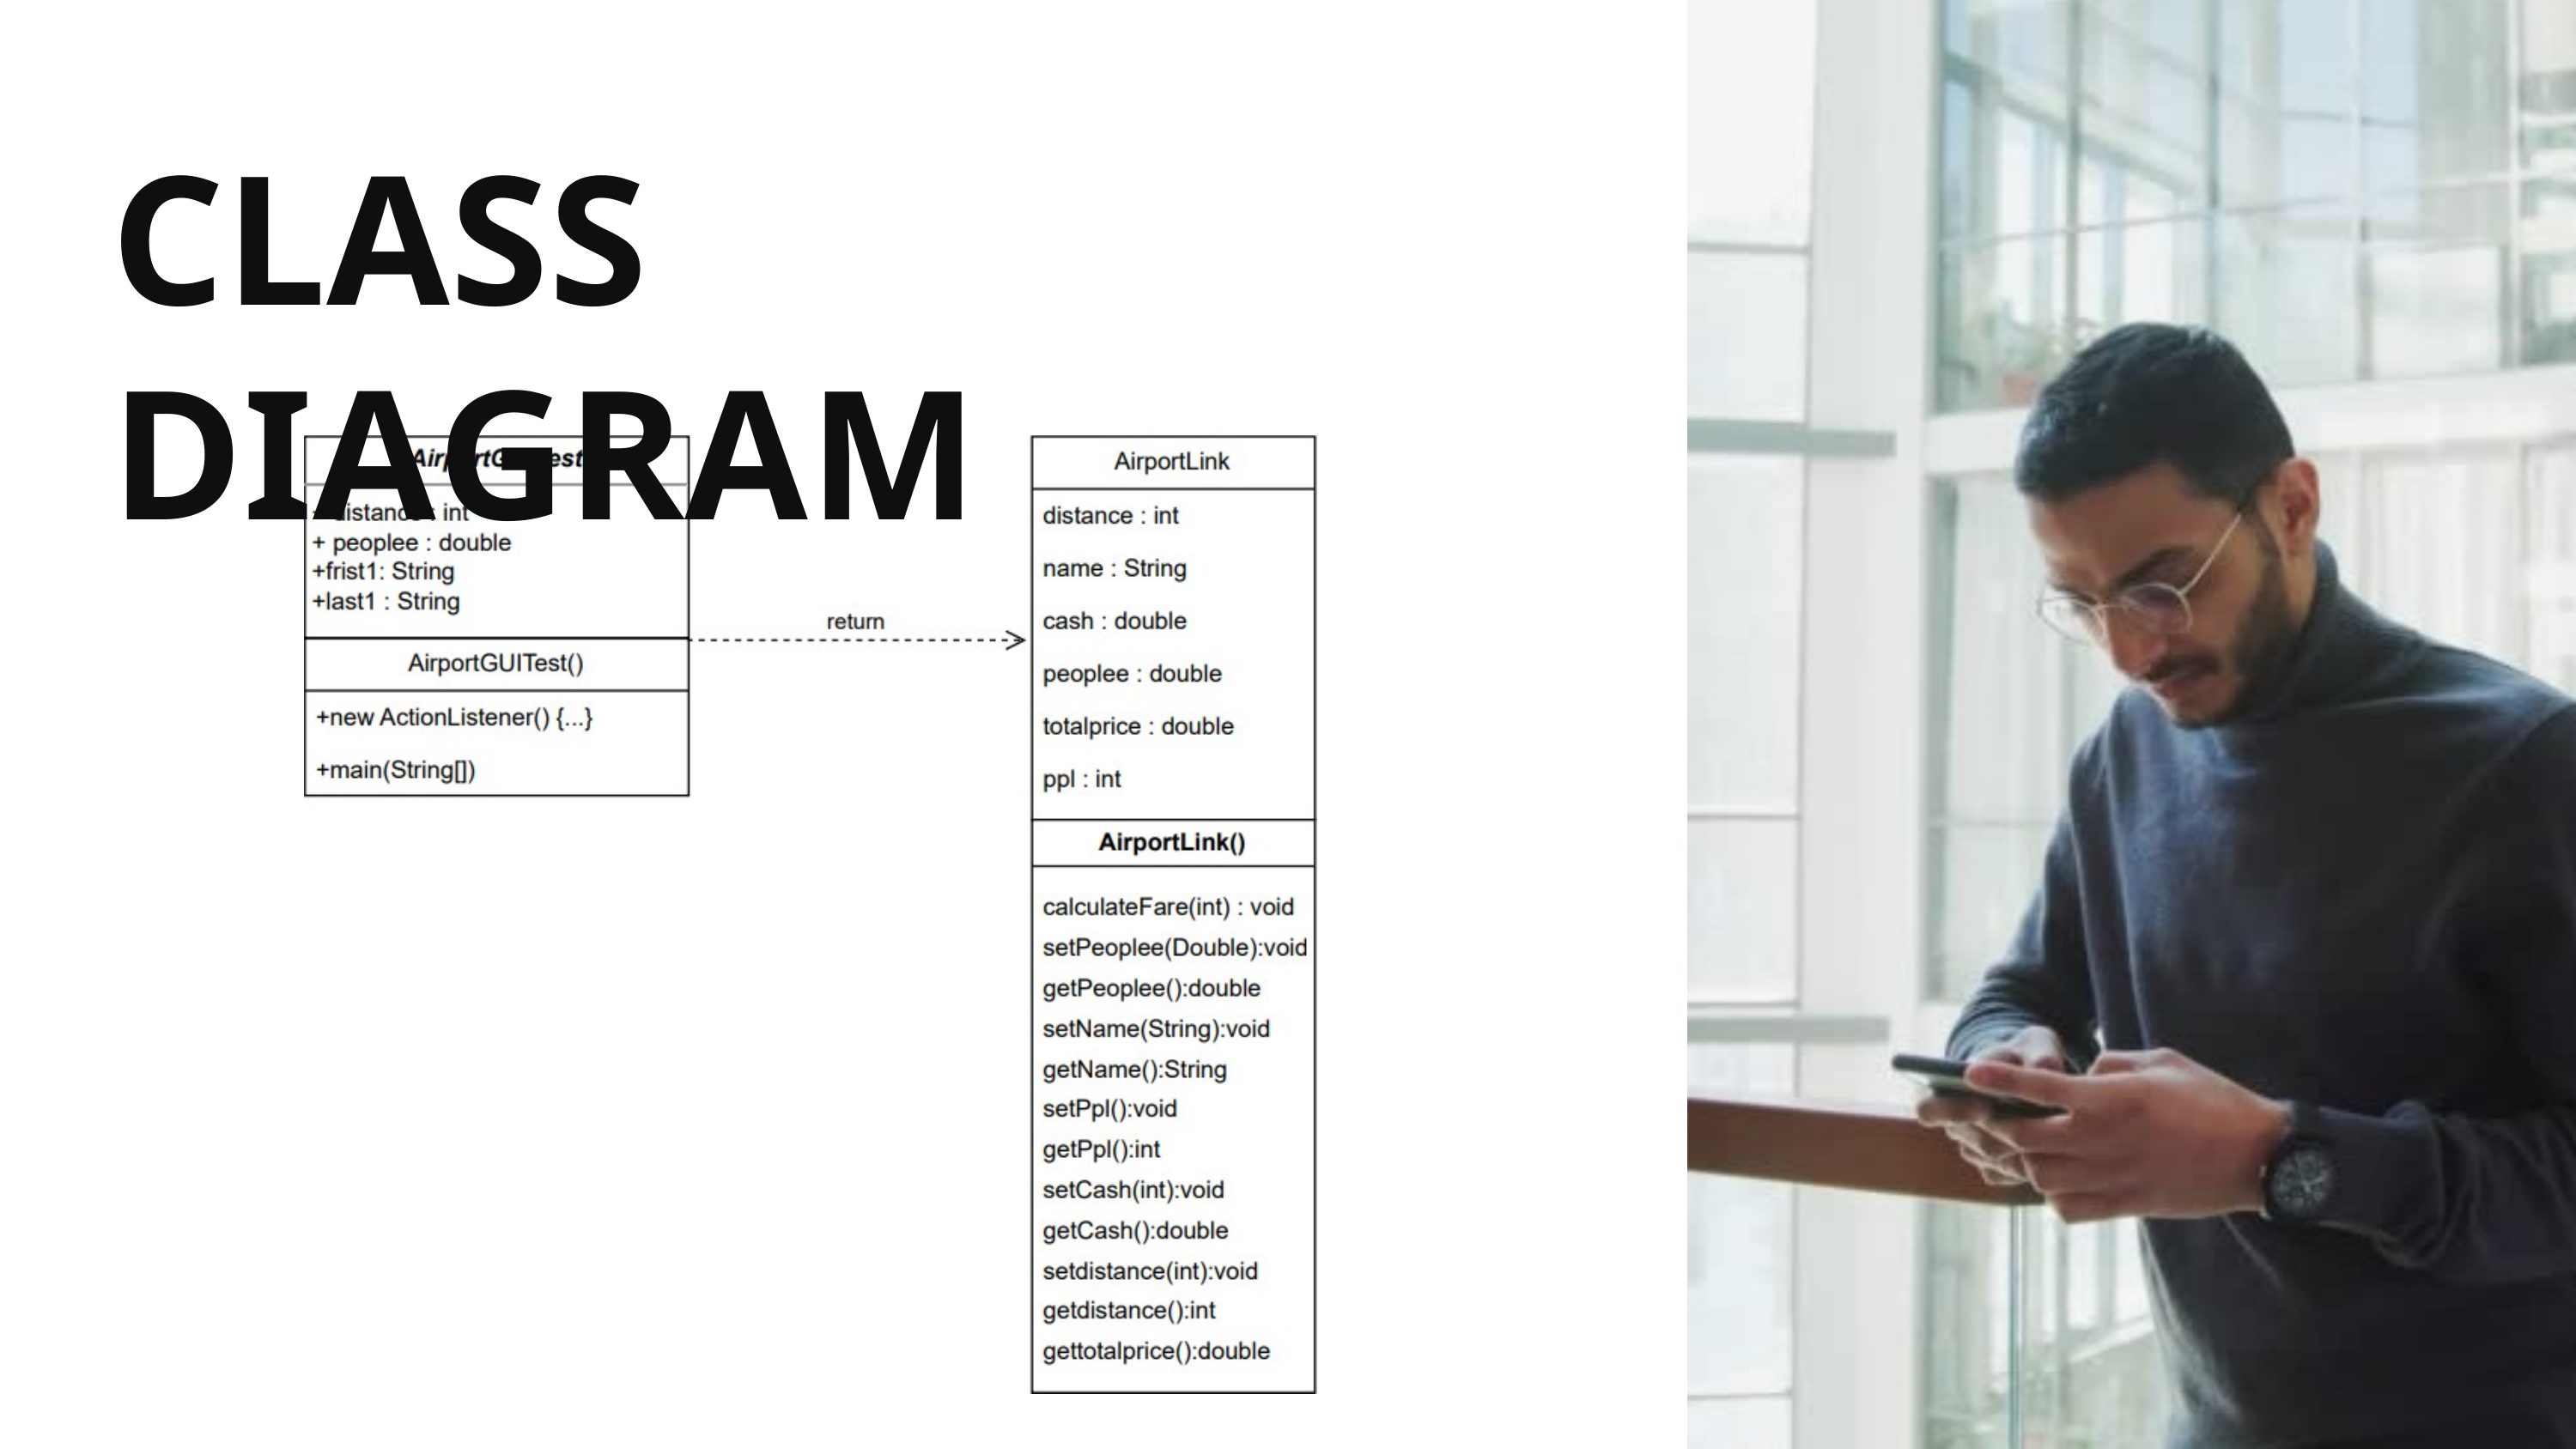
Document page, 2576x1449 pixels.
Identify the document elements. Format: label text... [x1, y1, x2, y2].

title CLASS DIAGRAM [109, 124, 1561, 556]
picture [304, 435, 1317, 1394]
picture [1687, 0, 2576, 1449]
